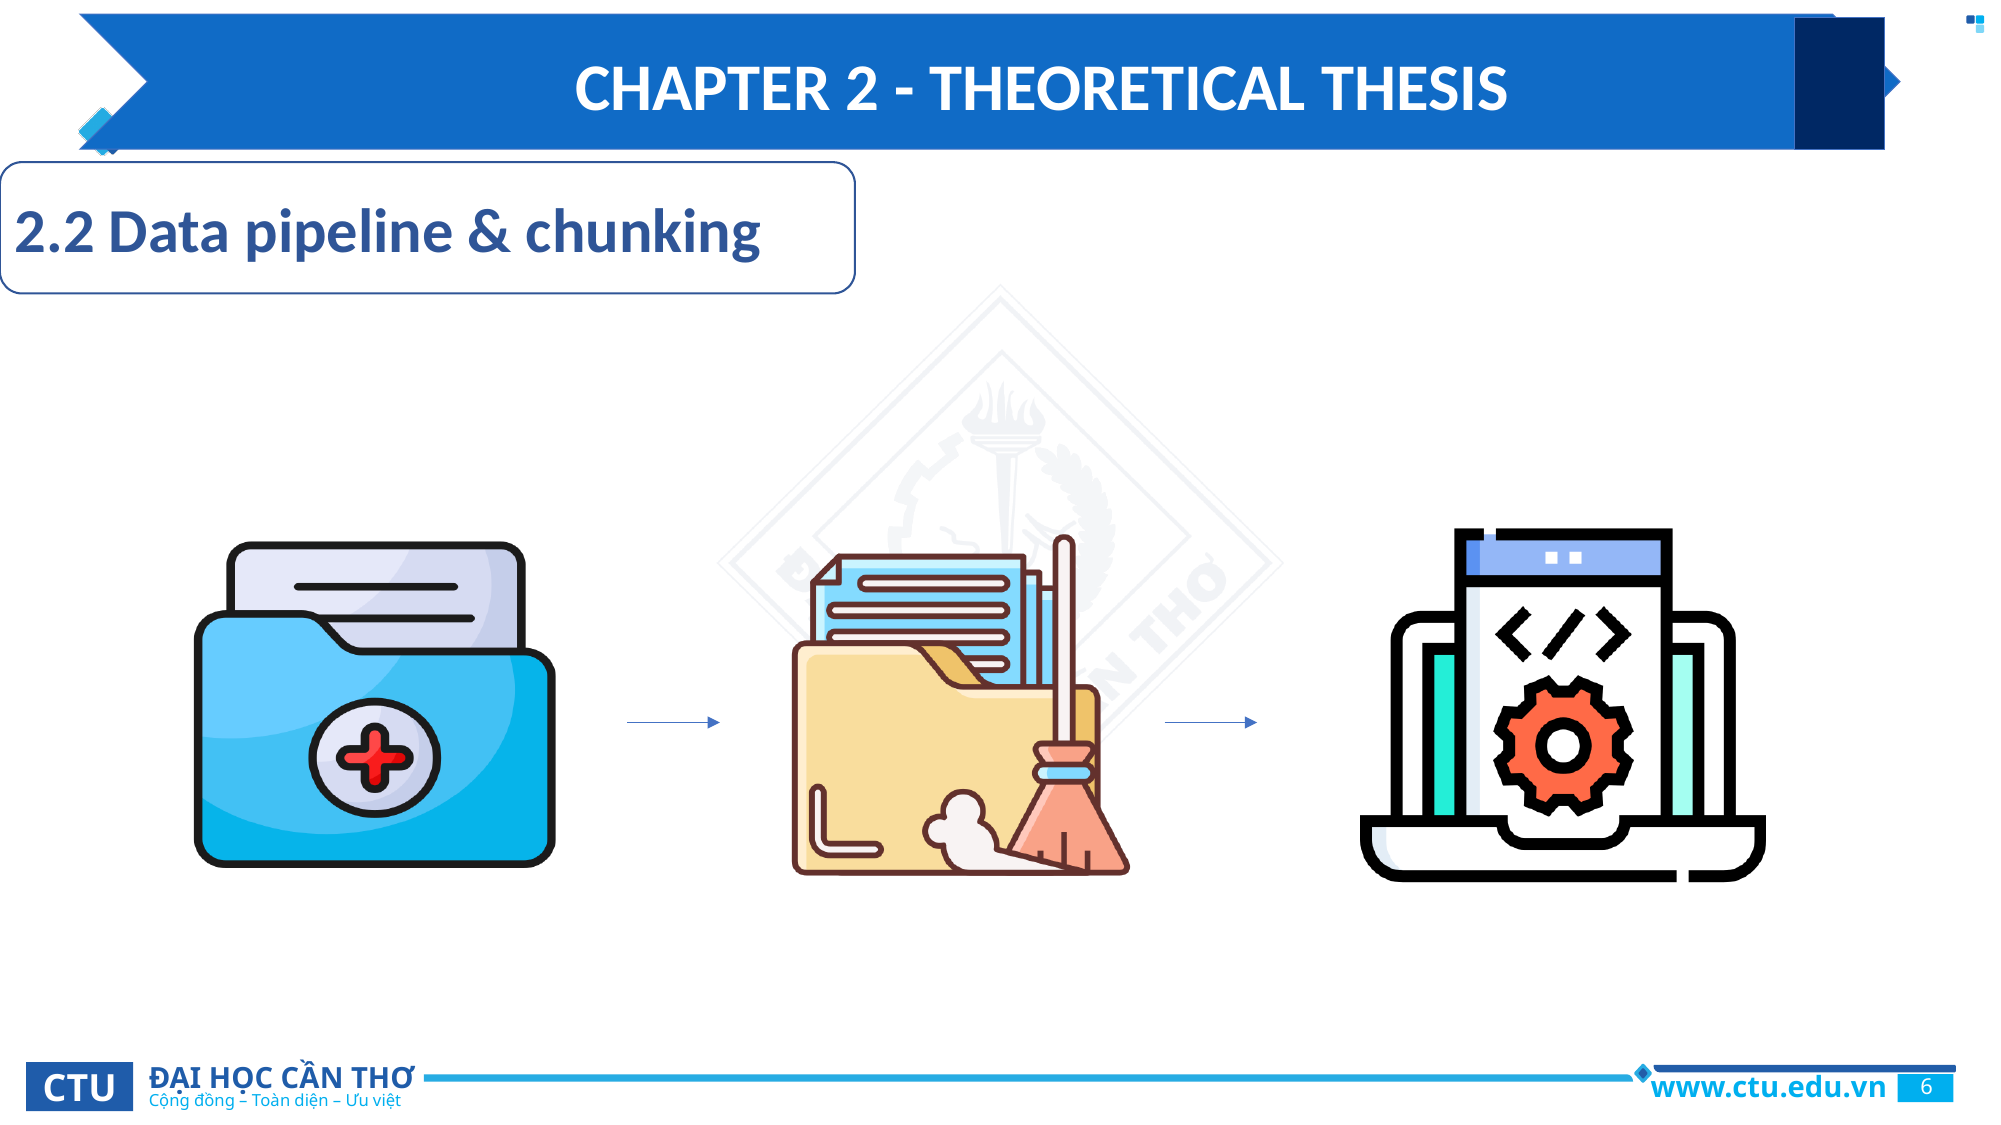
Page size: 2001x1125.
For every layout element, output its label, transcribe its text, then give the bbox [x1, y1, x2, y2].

text_box [0, 161, 856, 295]
picture [187, 536, 561, 873]
picture [78, 150, 127, 156]
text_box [79, 14, 1901, 150]
picture [1360, 502, 1766, 908]
picture [774, 518, 1147, 891]
text_box 2.2 Data pipeline & chunking [0, 182, 777, 273]
